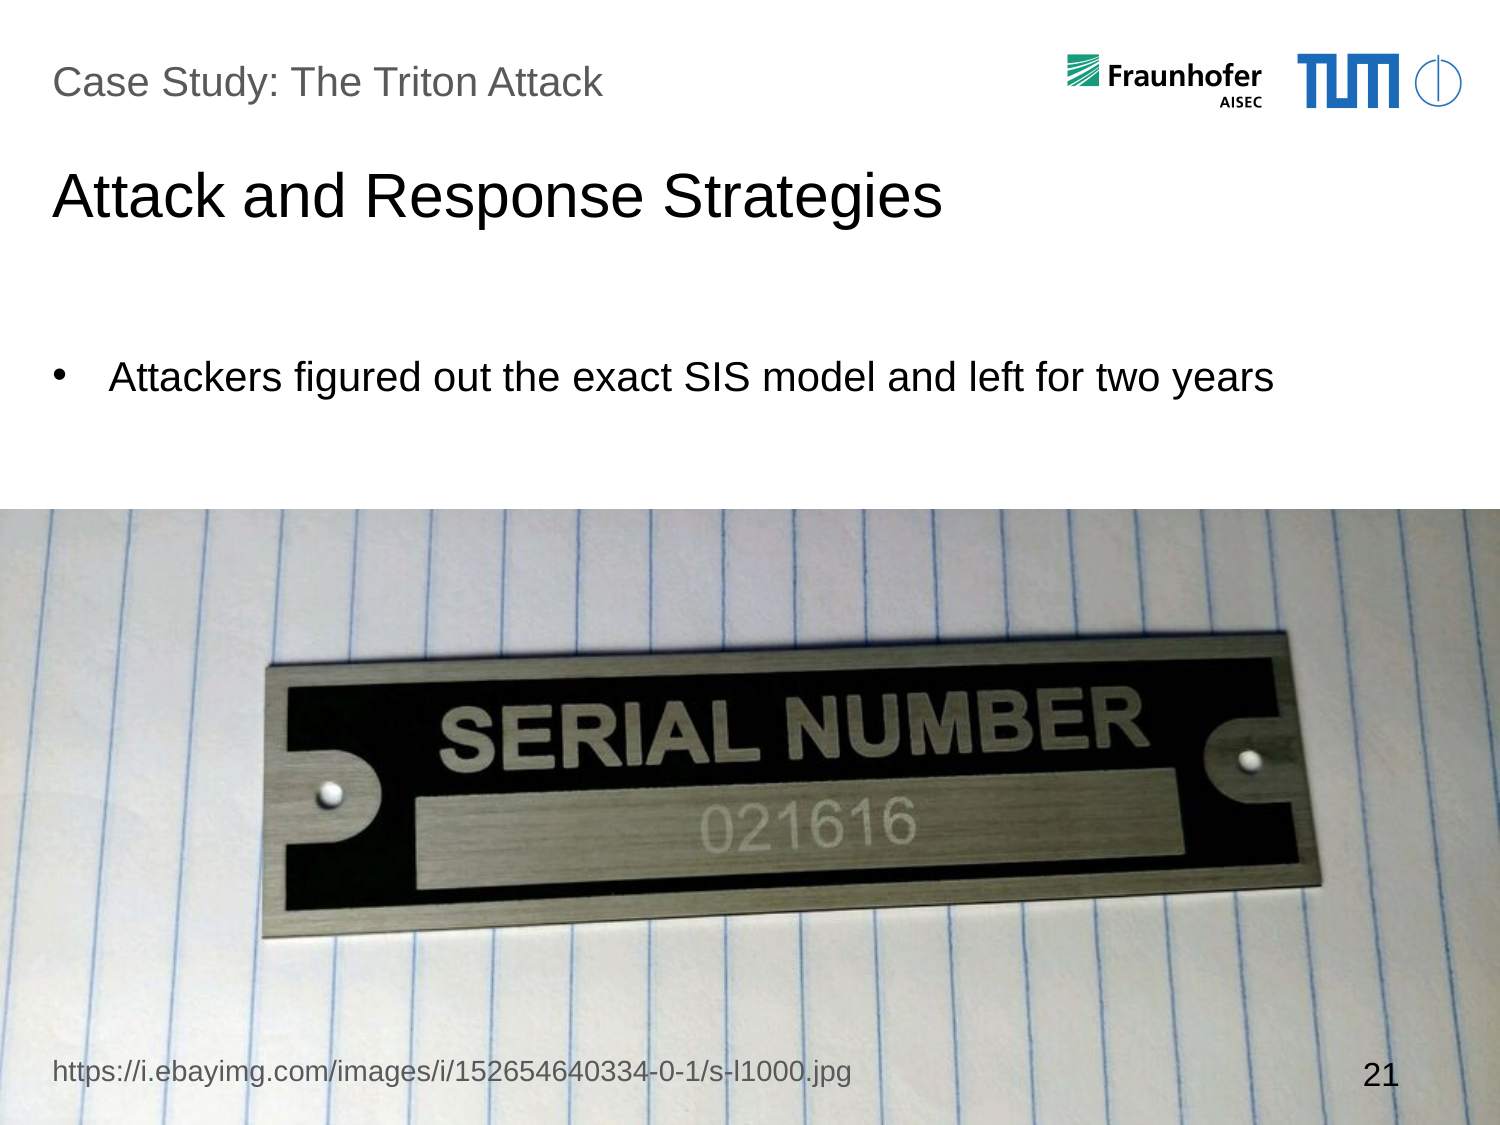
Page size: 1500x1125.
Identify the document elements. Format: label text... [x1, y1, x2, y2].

text_box Case Study: The Triton Attack [52, 37, 951, 105]
picture [1296, 53, 1472, 109]
picture [0, 509, 1500, 1125]
list Attackers figured out the exact SIS model and left for two years [52, 324, 1449, 507]
title Attack and Response Strategies [52, 162, 1449, 231]
picture [1066, 53, 1263, 109]
